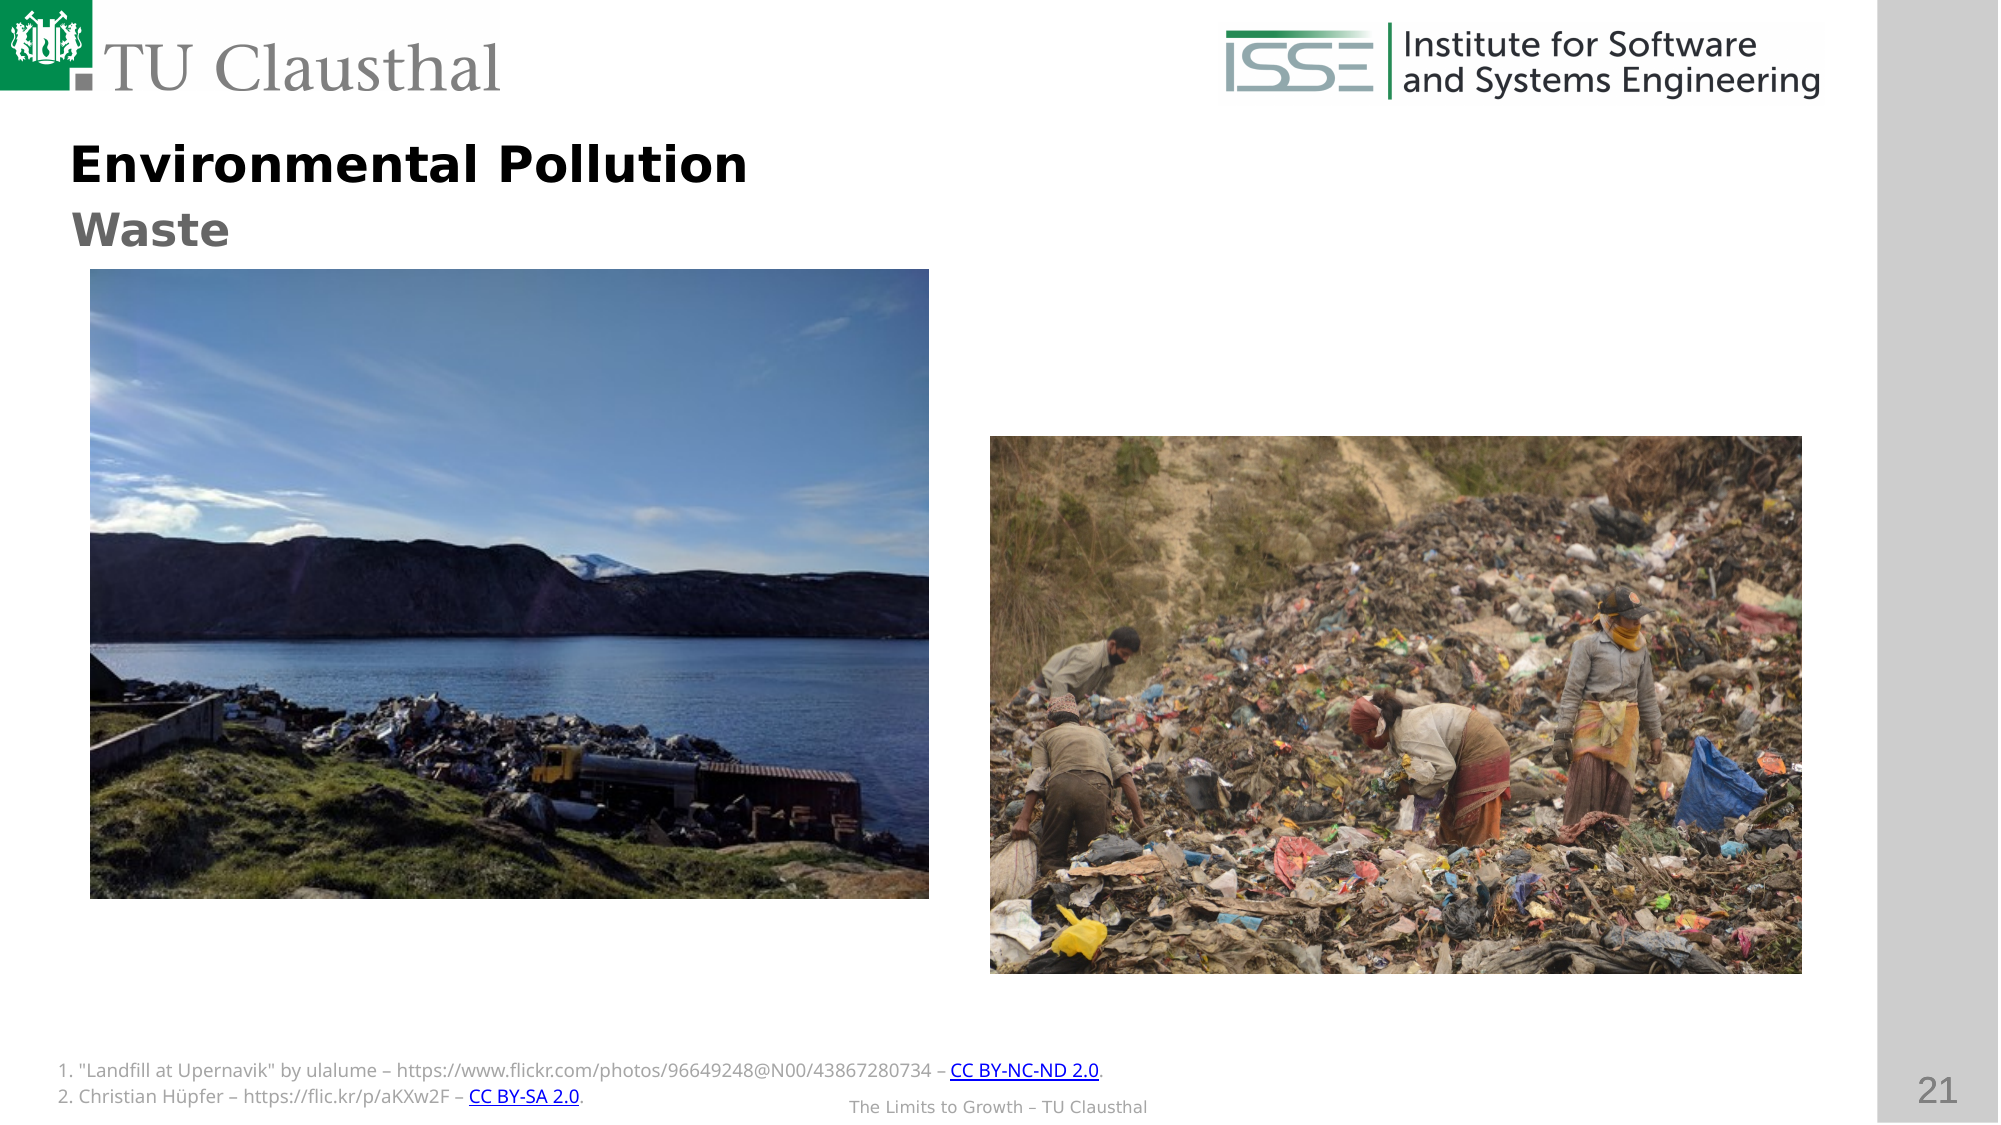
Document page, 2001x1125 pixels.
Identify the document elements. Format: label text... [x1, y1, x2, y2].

text_box Environmental Pollution [54, 125, 1817, 206]
picture [1218, 22, 1825, 106]
picture [0, 0, 500, 91]
picture [89, 269, 929, 899]
text_box Waste [70, 188, 1769, 269]
text_box 1. "Landfill at Upernavik" by ulalume – https://www.flickr.com/photos/96649248@N00/43867280734 – CC BY-NC-ND 2.0. 2. Christian Hüpfer – https://flic.kr/p/aKXw2F – CC BY-SA 2.0. [43, 1051, 1319, 1118]
picture [989, 436, 1802, 974]
